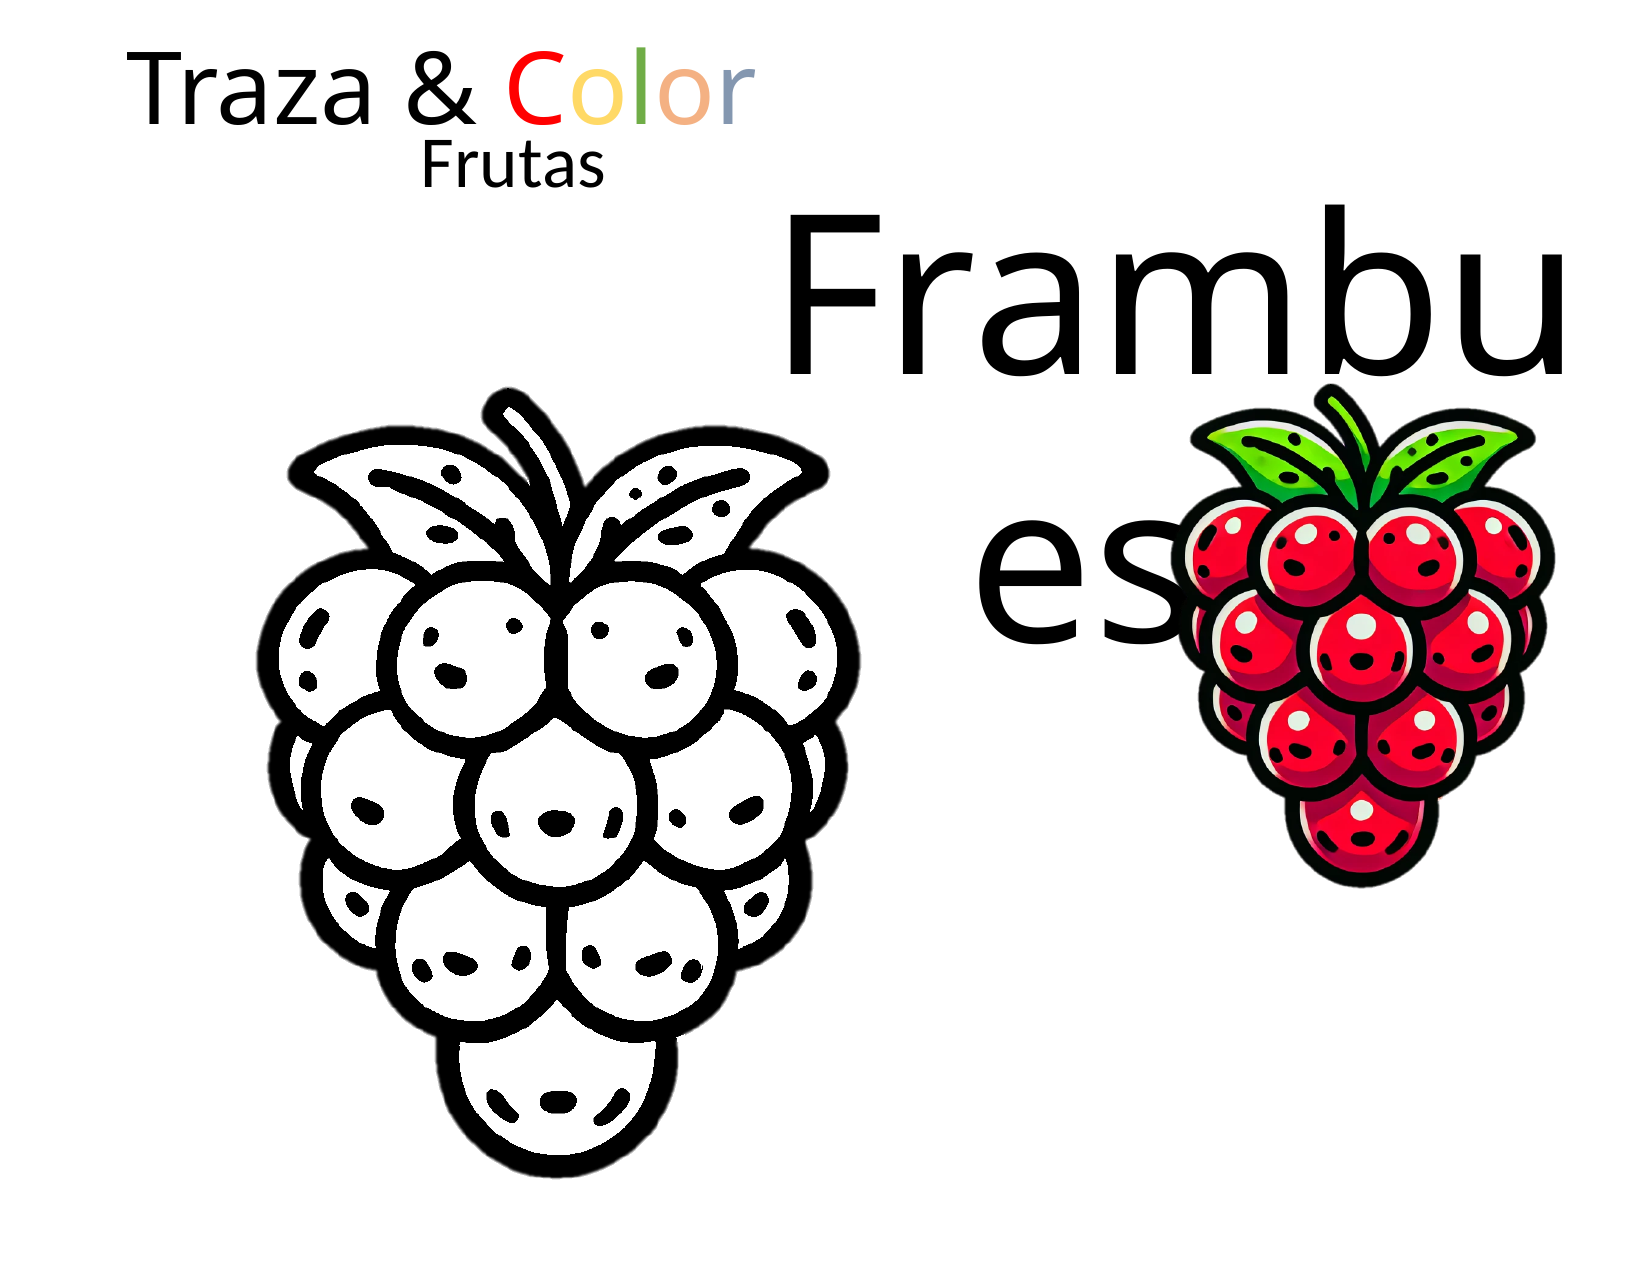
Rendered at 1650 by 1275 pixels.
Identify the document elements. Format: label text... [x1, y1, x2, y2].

text_box Frambuesa [714, 144, 1636, 332]
text_box Frutas [129, 106, 898, 210]
picture [83, 306, 1650, 1275]
text_box Traza & Color [111, 16, 916, 152]
